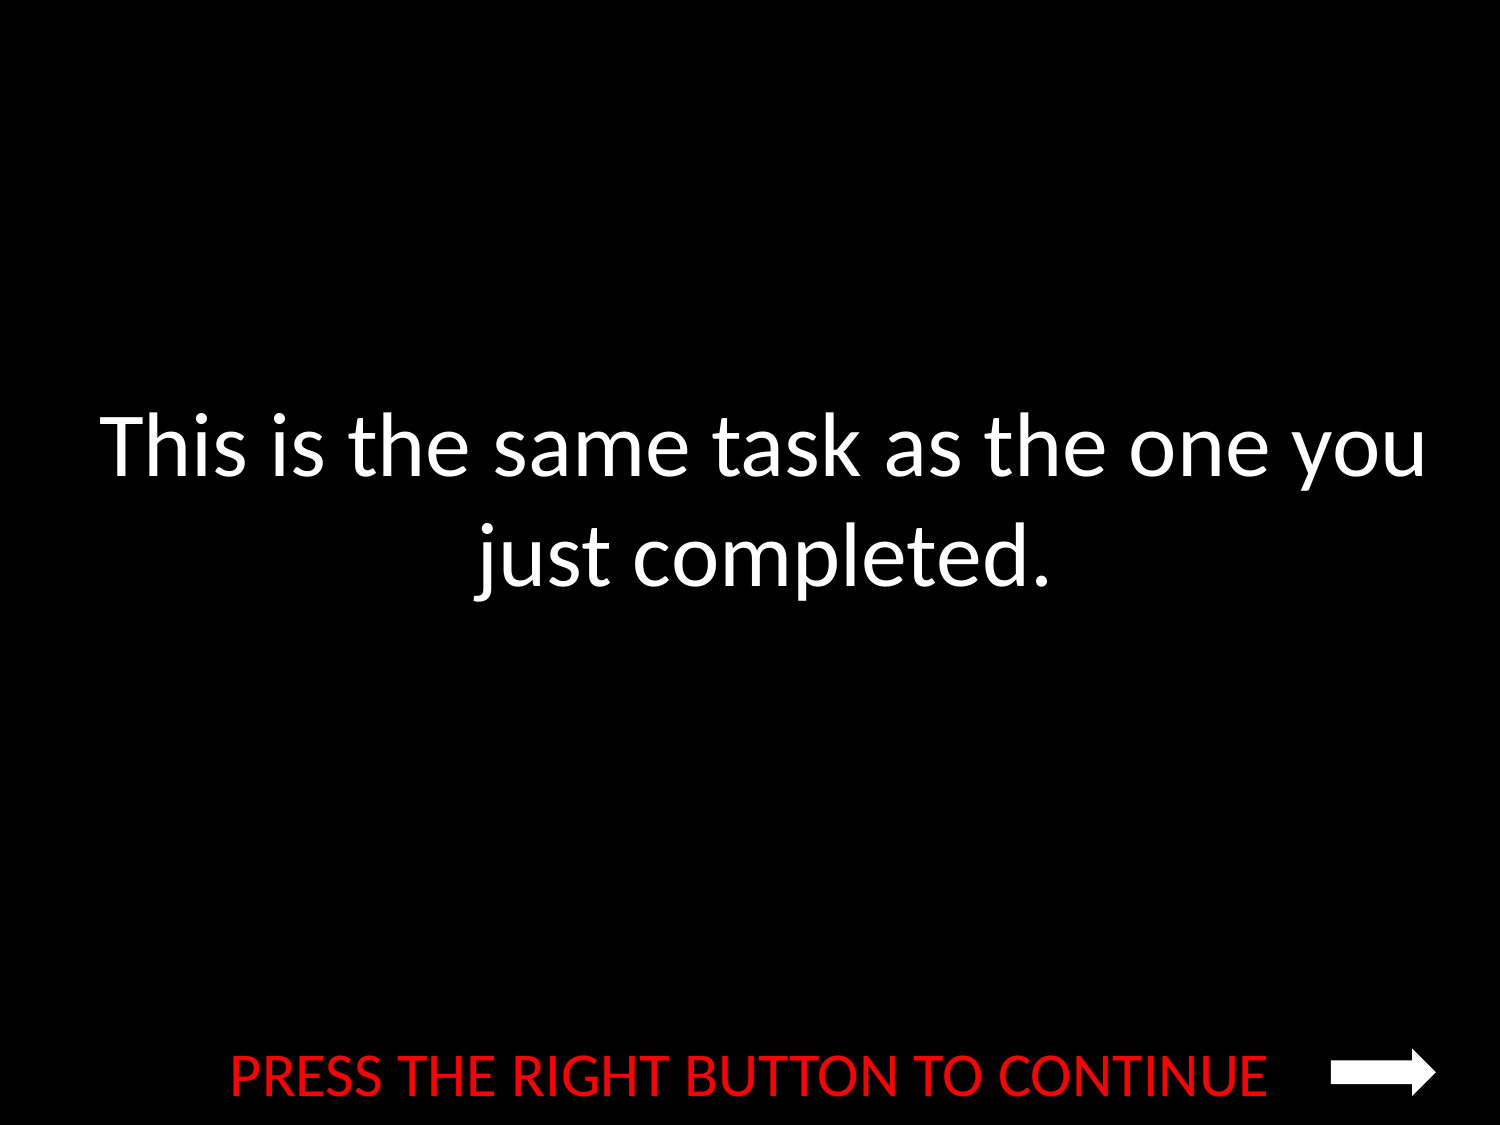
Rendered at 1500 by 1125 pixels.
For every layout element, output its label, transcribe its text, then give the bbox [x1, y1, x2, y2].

list This is the same task as the one you just completed. [48, 377, 1483, 860]
text_box PRESS THE RIGHT BUTTON TO CONTINUE [0, 1017, 1500, 1125]
text_box [1330, 1047, 1437, 1097]
